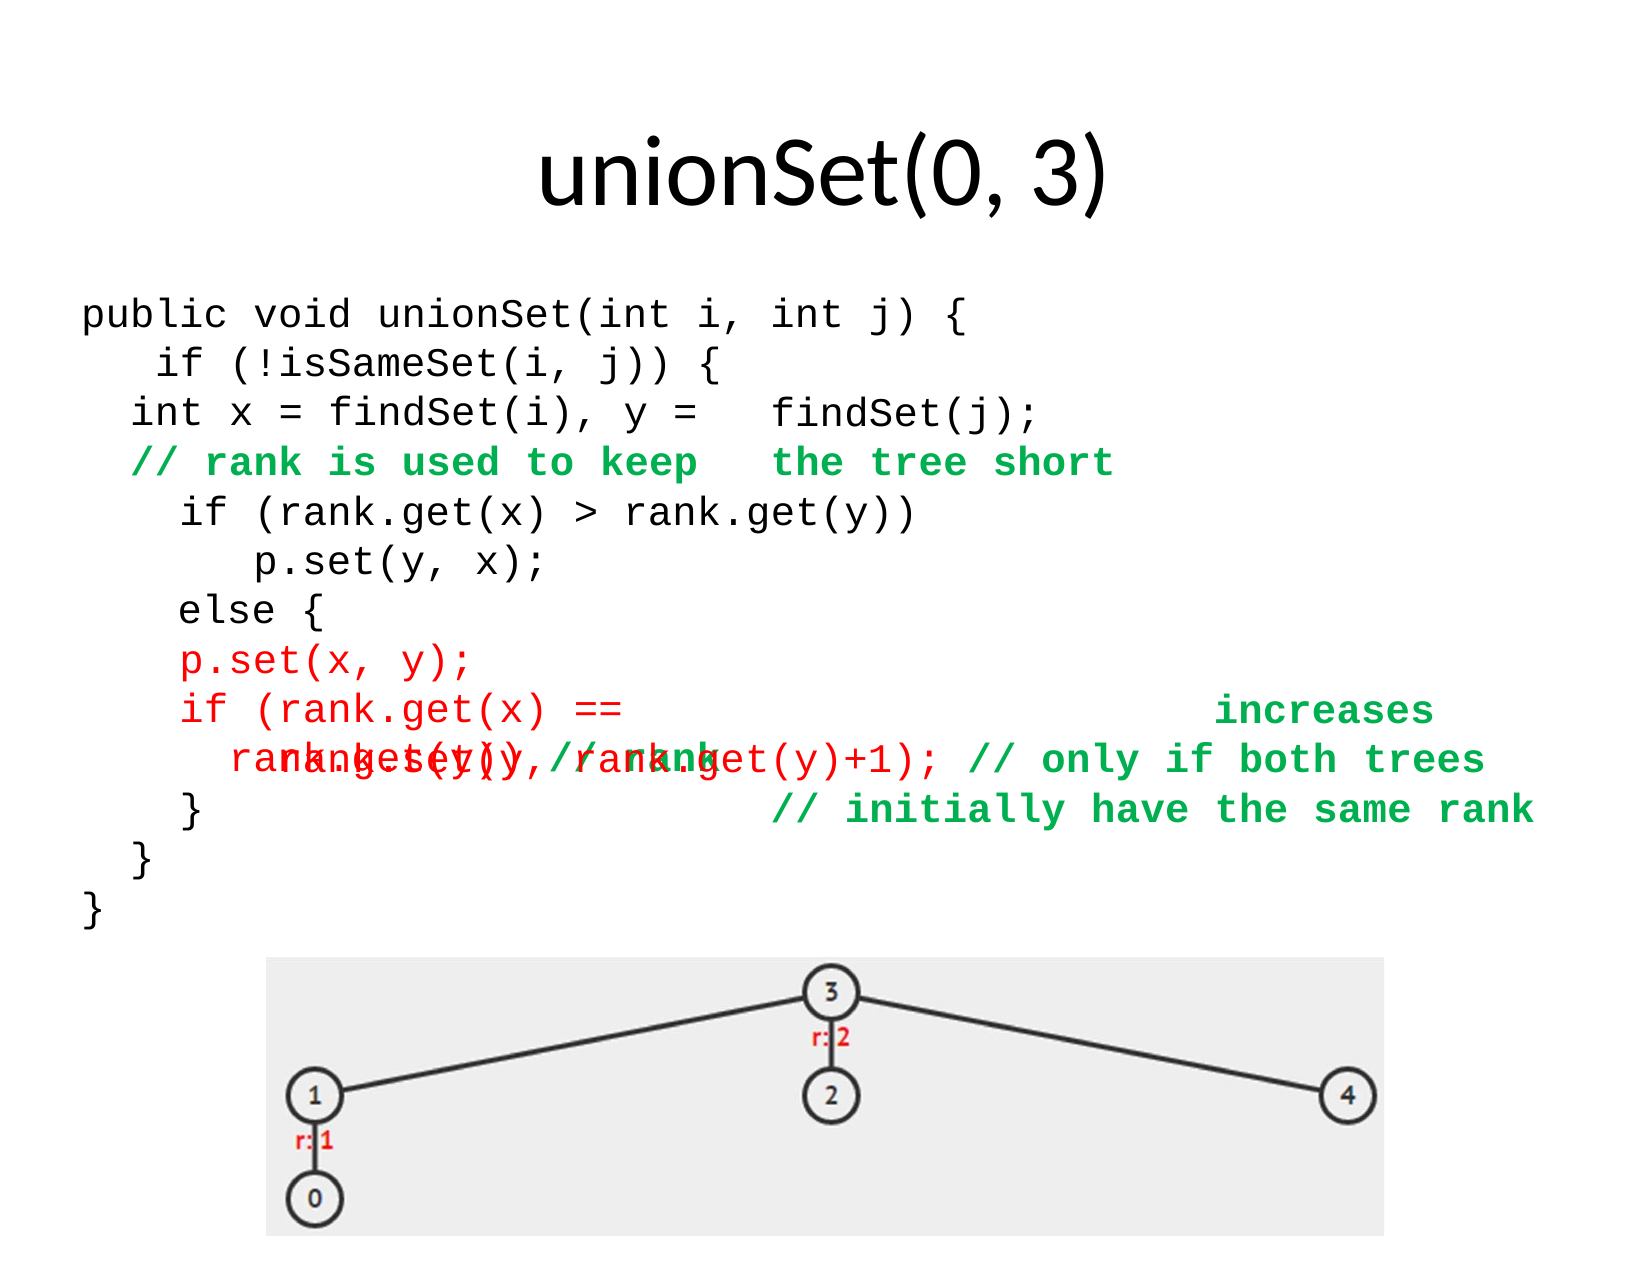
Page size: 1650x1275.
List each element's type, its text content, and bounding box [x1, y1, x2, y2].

text_box int j) { [768, 286, 970, 336]
text_box [265, 956, 1385, 1236]
text_box public void unionSet(int i, if (!isSameSet(i, j)) { int x = findSet(i), y = // rank is used to keep [79, 286, 749, 484]
text_box rank.set(y, rank.get(y)+1); // only if both trees // initially have the same rank [275, 732, 1536, 831]
text_box findSet(j); the tree short [768, 385, 1118, 484]
text_box } } [79, 831, 158, 930]
title unionSet(0, 3) [128, 104, 1522, 318]
text_box if (rank.get(x) > rank.get(y)) p.set(y, x); else { p.set(x, y); if (rank.get(x) == rank.get(y)) // rank [177, 484, 1192, 780]
text_box } [177, 781, 207, 831]
text_box increases [1211, 682, 1438, 732]
